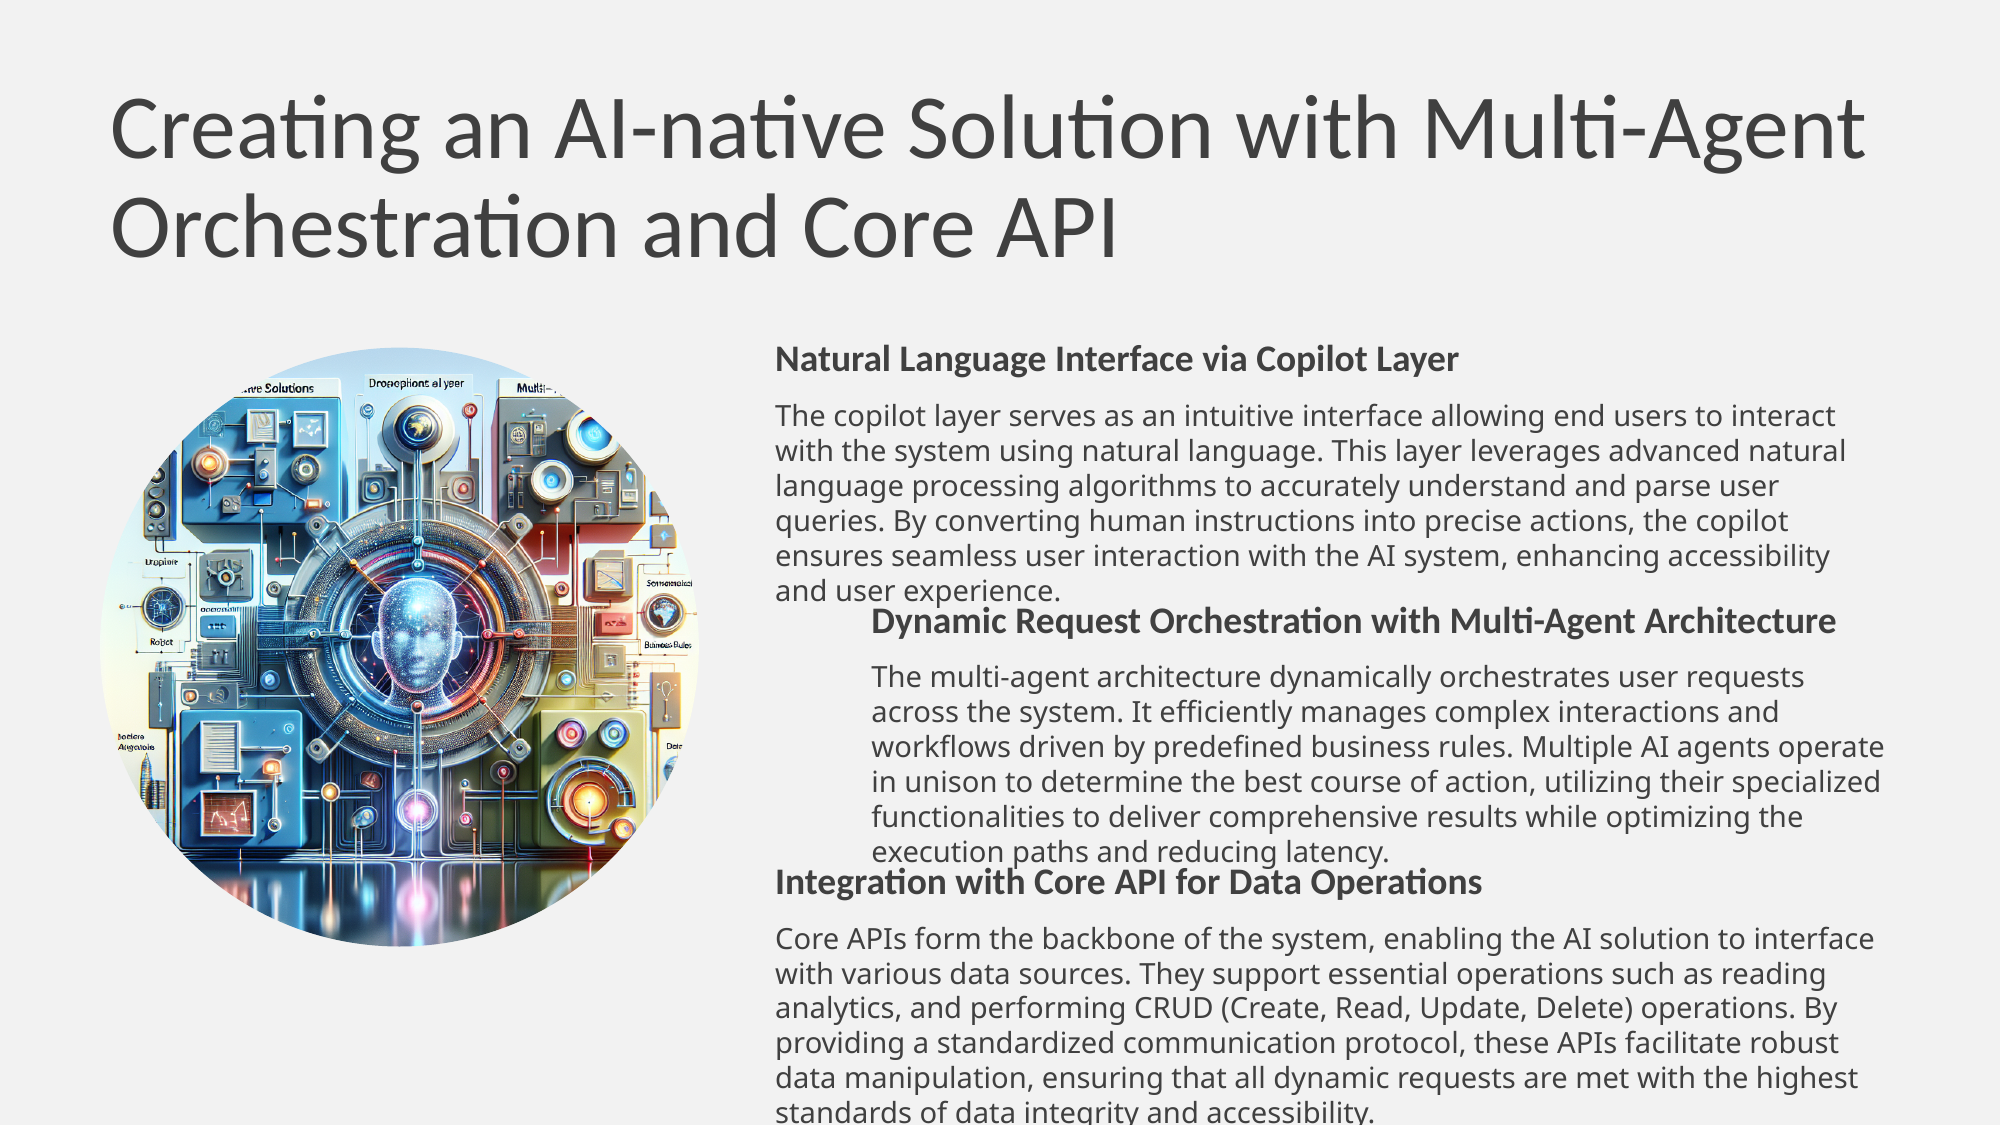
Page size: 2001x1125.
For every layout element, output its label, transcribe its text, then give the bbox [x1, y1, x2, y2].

list The copilot layer serves as an intuitive interface allowing end users to interact with the system using natural language. This layer leverages advanced natural language processing algorithms to accurately understand and parse user queries. By converting human instructions into precise actions, the copilot ensures seamless user interaction with the AI system, enhancing accessibility and user experience. [760, 389, 1904, 506]
title Creating an AI-native Solution with Multi-Agent Orchestration and Core API [95, 95, 1904, 262]
list The multi-agent architecture dynamically orchestrates user requests across the system. It efficiently manages complex interactions and workflows driven by predefined business rules. Multiple AI agents operate in unison to determine the best course of action, utilizing their specialized functionalities to deliver comprehensive results while optimizing the execution paths and reducing latency. [856, 651, 1904, 767]
list Integration with Core API for Data Operations [760, 812, 1904, 910]
picture [99, 347, 699, 948]
list Core APIs form the backbone of the system, enabling the AI solution to interface with various data sources. They support essential operations such as reading analytics, and performing CRUD (Create, Read, Update, Delete) operations. By providing a standardized communication protocol, these APIs facilitate robust data manipulation, ensuring that all dynamic requests are met with the highest standards of data integrity and accessibility. [760, 912, 1904, 1028]
list Natural Language Interface via Copilot Layer [760, 289, 1904, 387]
list Dynamic Request Orchestration with Multi-Agent Architecture [856, 550, 1904, 649]
